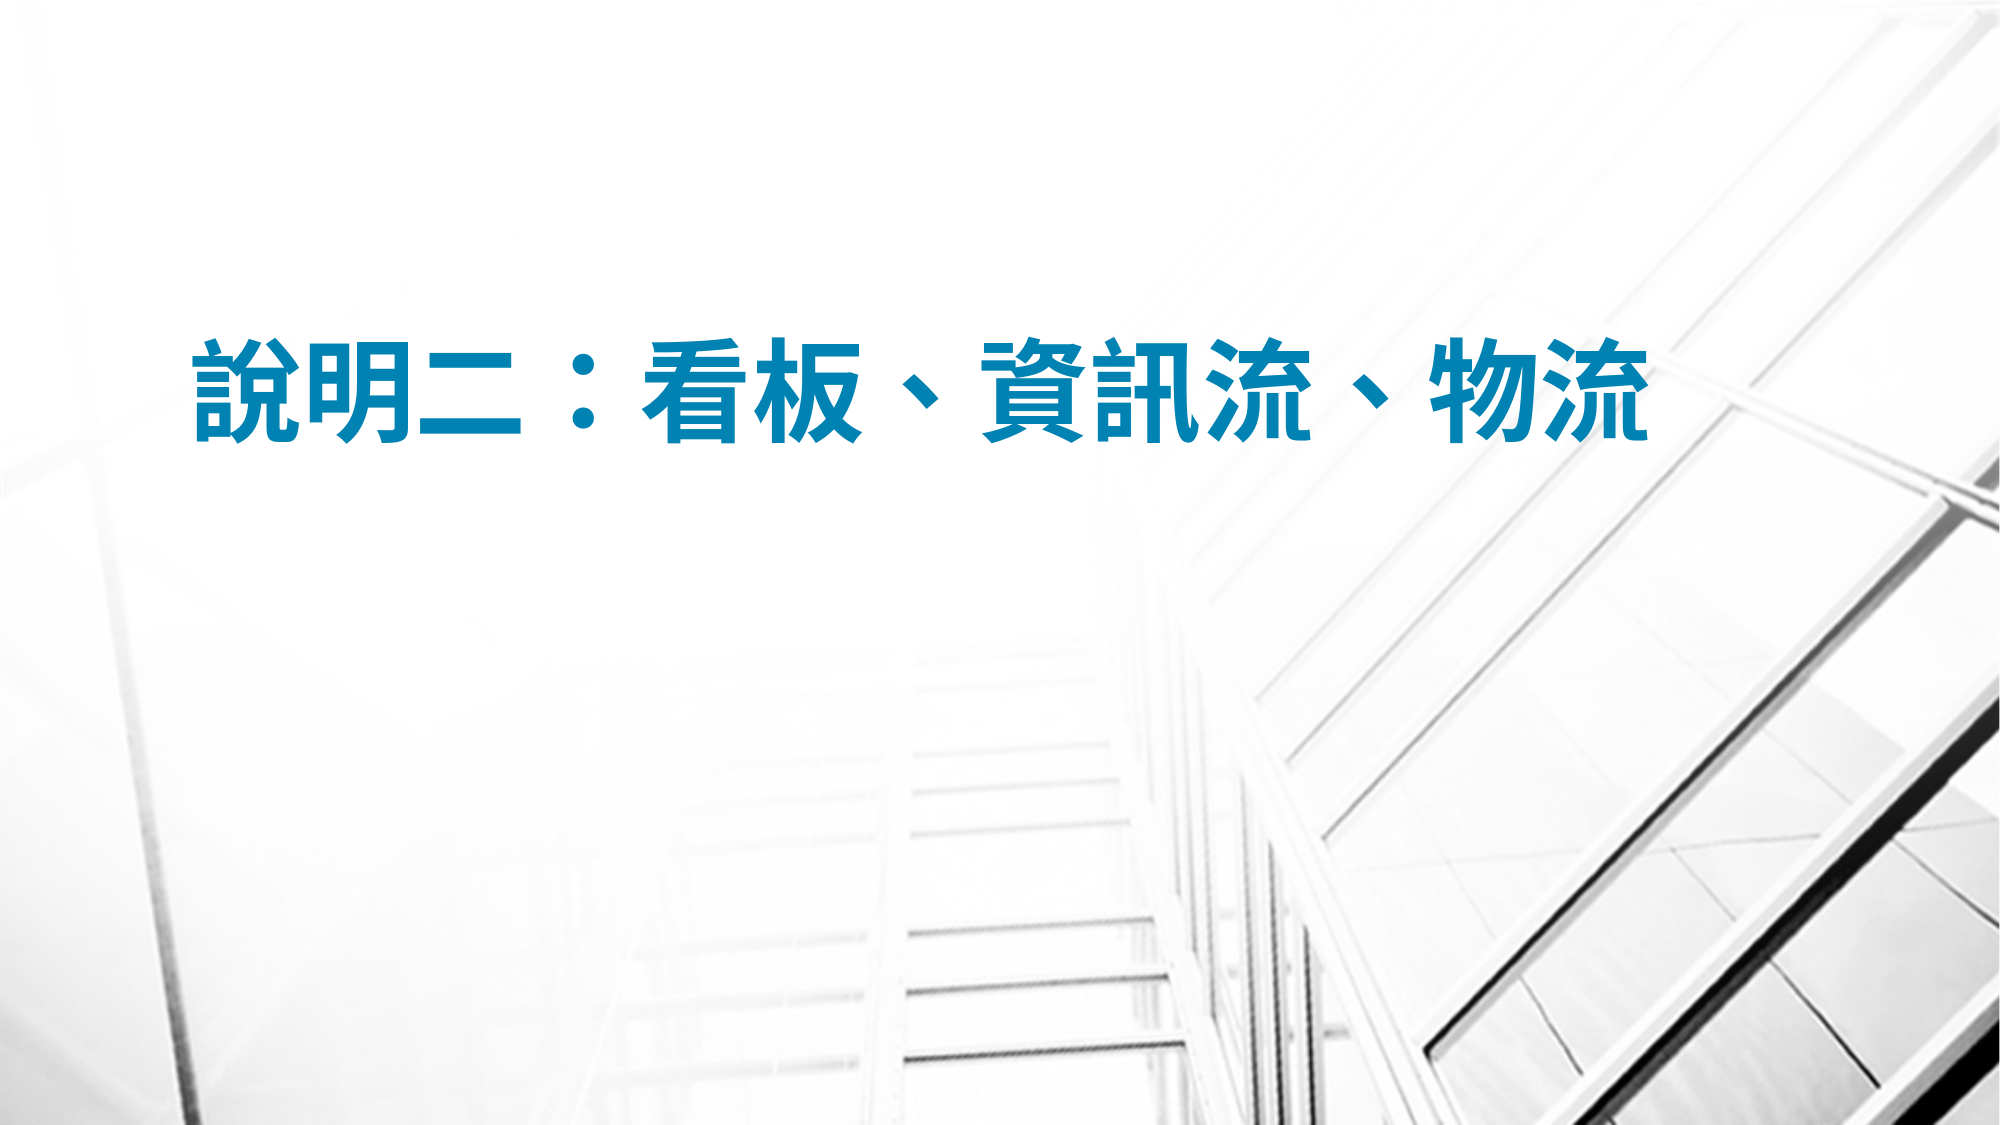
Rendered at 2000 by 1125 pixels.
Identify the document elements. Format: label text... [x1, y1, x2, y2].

picture [0, 0, 2000, 1125]
title 說明二：看板、資訊流、物流 [174, 87, 1756, 463]
